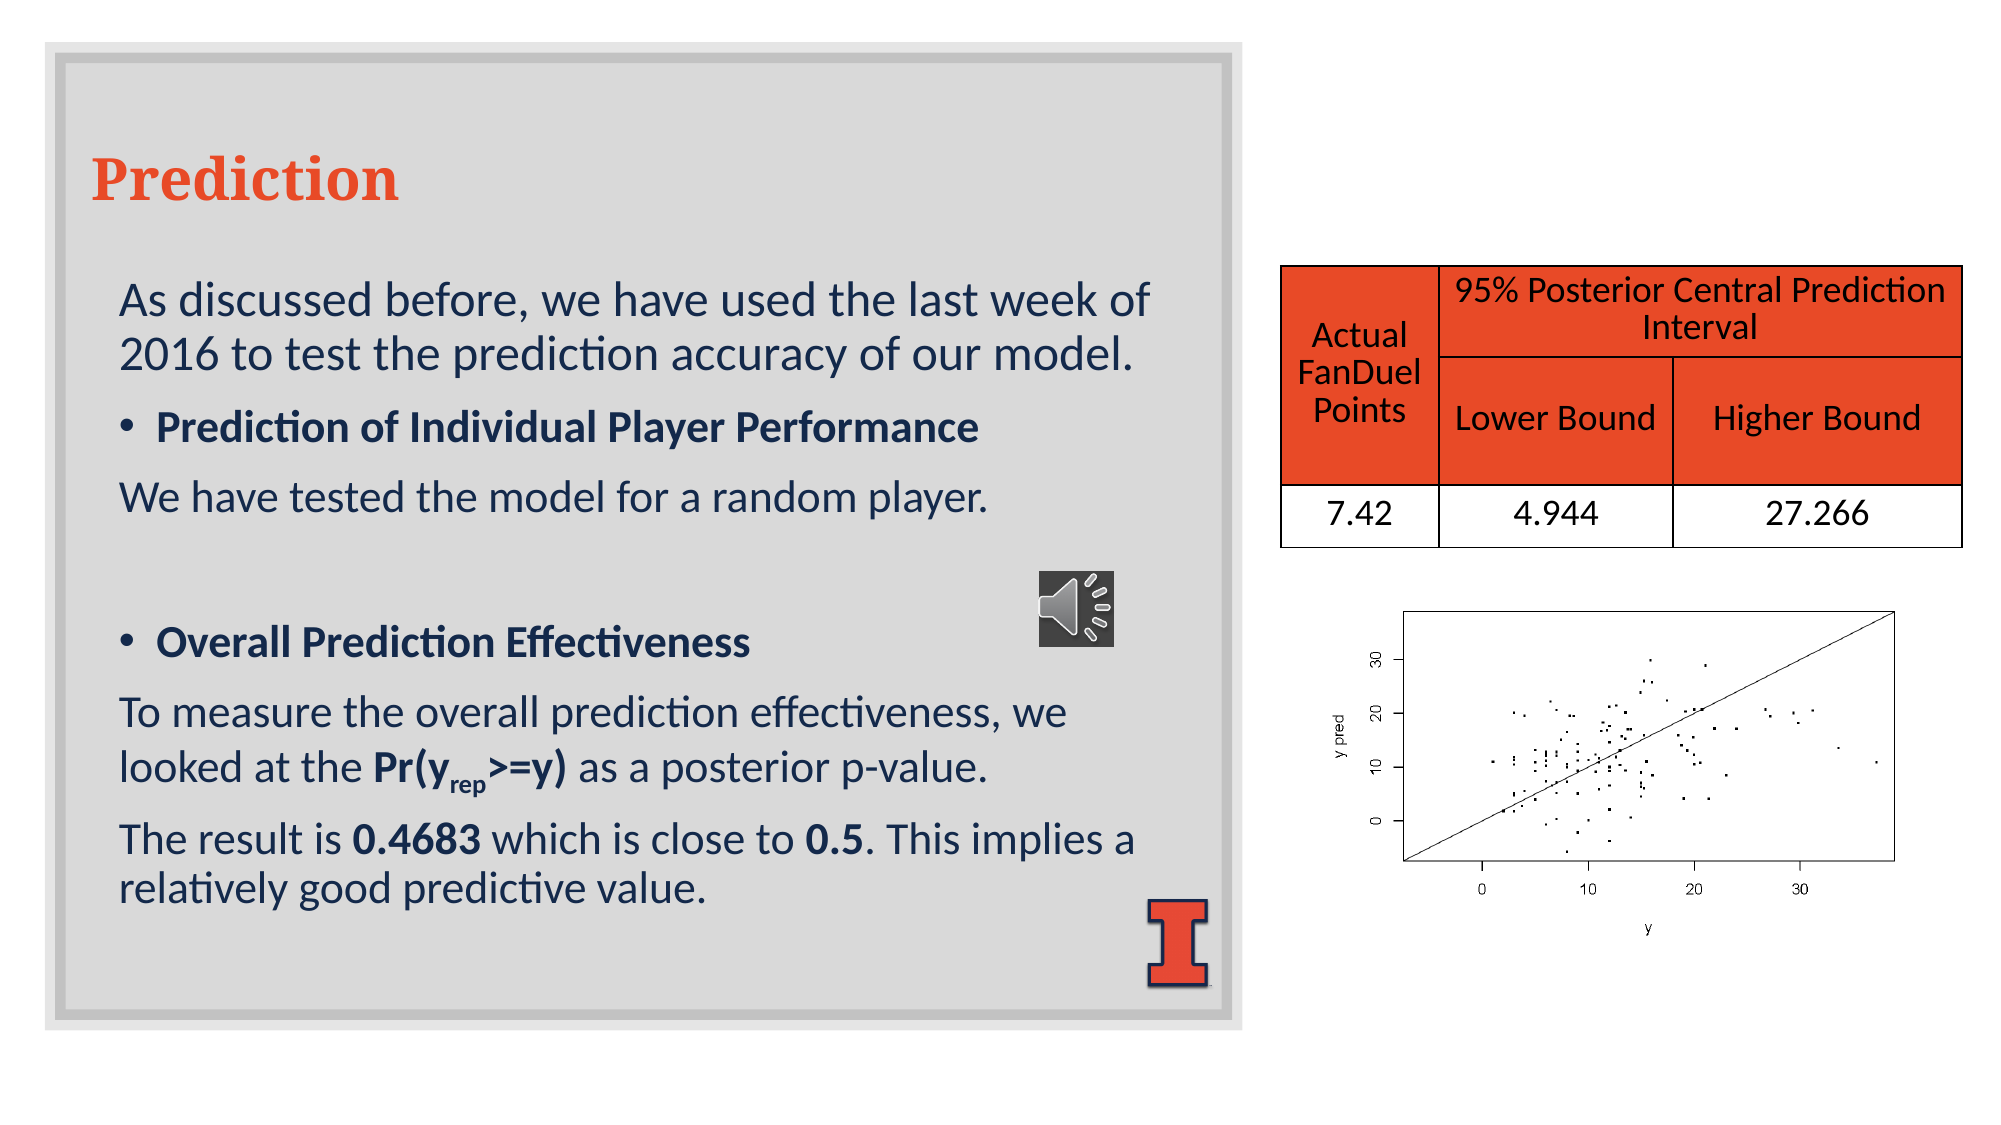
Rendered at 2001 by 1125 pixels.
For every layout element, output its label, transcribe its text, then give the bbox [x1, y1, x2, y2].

table_cell 7.42 [1282, 486, 1438, 547]
table_cell Higher Bound [1674, 358, 1961, 484]
list As discussed before, we have used the last week of 2016 to test the prediction accuracy of our model. Prediction of Individual Player Performance We have tested the model for a random player. Overall Prediction Effectiveness To measure the overall prediction effectiveness, we looked at the Pr(yrep>=y) as a posterior p-value. The result is 0.4683 which is close to 0.5. This implies a relatively good predictive value. [103, 267, 1201, 979]
table_cell Lower Bound [1440, 358, 1672, 484]
table_cell 4.944 [1440, 486, 1672, 547]
table_header Actual FanDuel Points [1282, 267, 1438, 484]
picture [1037, 570, 1116, 648]
text_box Prediction [76, 97, 1201, 267]
picture [1306, 548, 1967, 960]
table_cell 27.266 [1674, 486, 1961, 547]
picture [1127, 893, 1227, 992]
table_header 95% Posterior Central Prediction Interval [1440, 267, 1961, 356]
text_box [54, 52, 1233, 1021]
